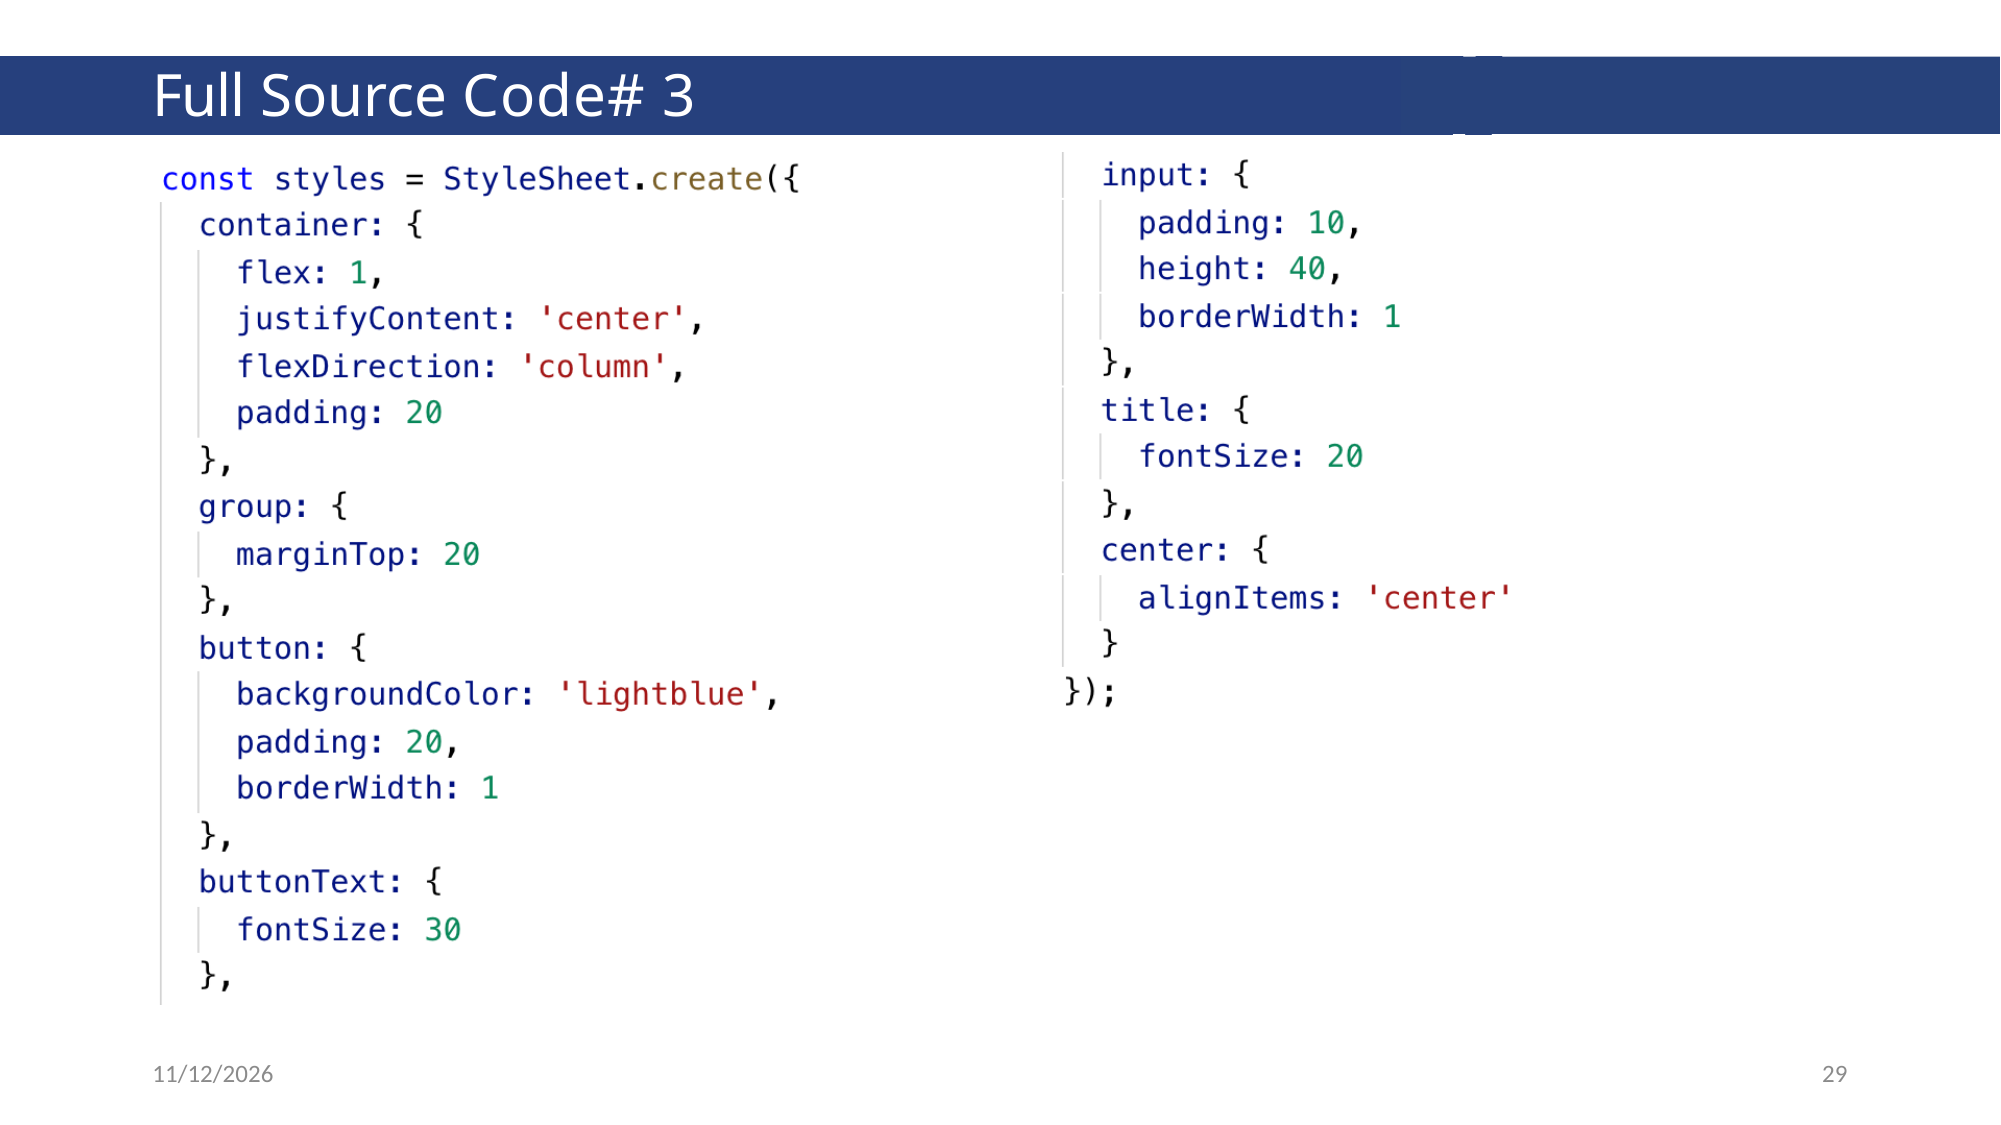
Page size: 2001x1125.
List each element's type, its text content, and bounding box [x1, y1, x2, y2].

picture [1863, 50, 2001, 144]
picture [0, 56, 137, 135]
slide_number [137, 1042, 365, 1103]
picture [1039, 151, 1617, 742]
slide_number 28 [1640, 1042, 1863, 1103]
title Full Source Code# 3 [137, 43, 1863, 152]
picture [137, 152, 865, 1005]
